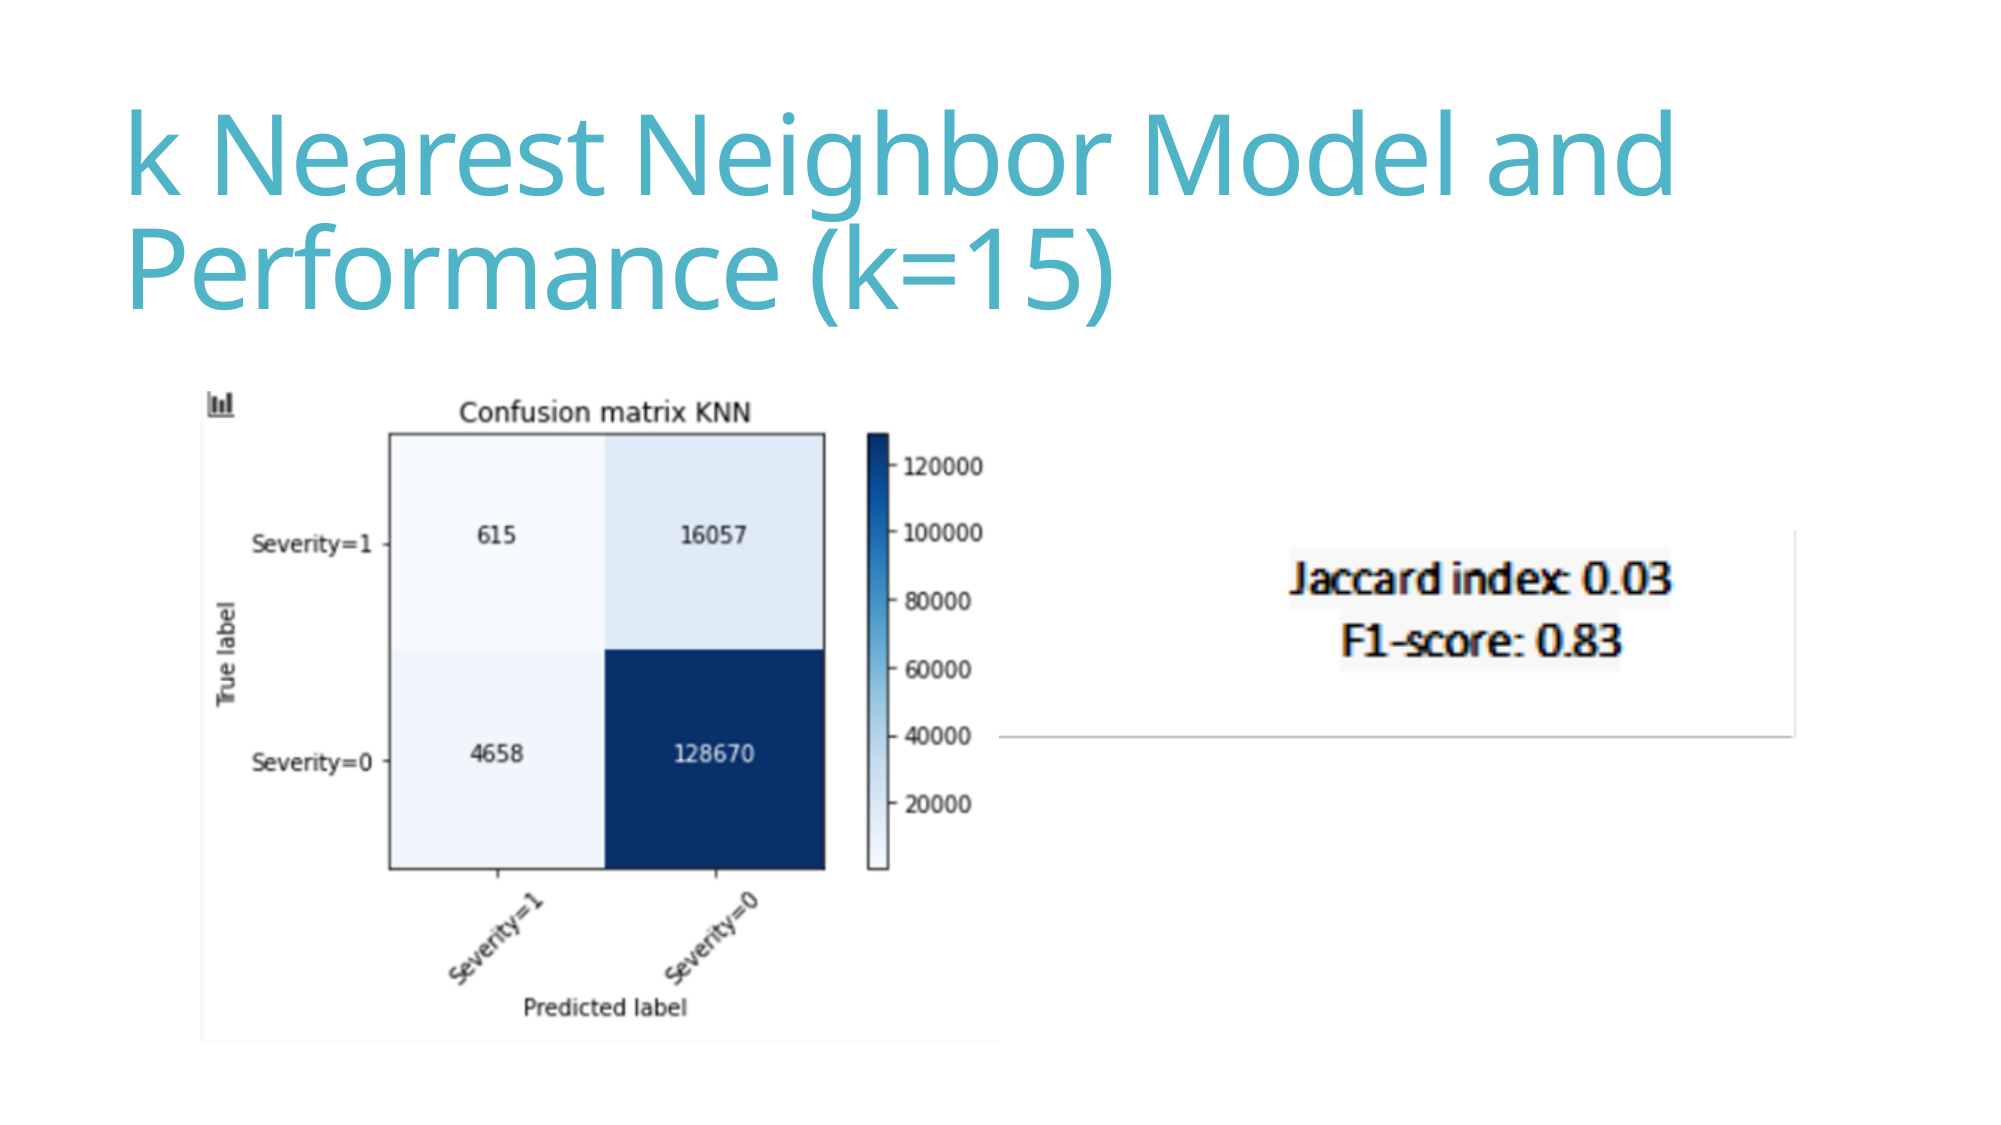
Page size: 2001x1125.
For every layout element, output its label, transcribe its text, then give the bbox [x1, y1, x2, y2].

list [200, 391, 1001, 1044]
title k Nearest Neighbor Model and Performance (k=15) [107, 81, 1875, 354]
picture [999, 530, 1800, 742]
